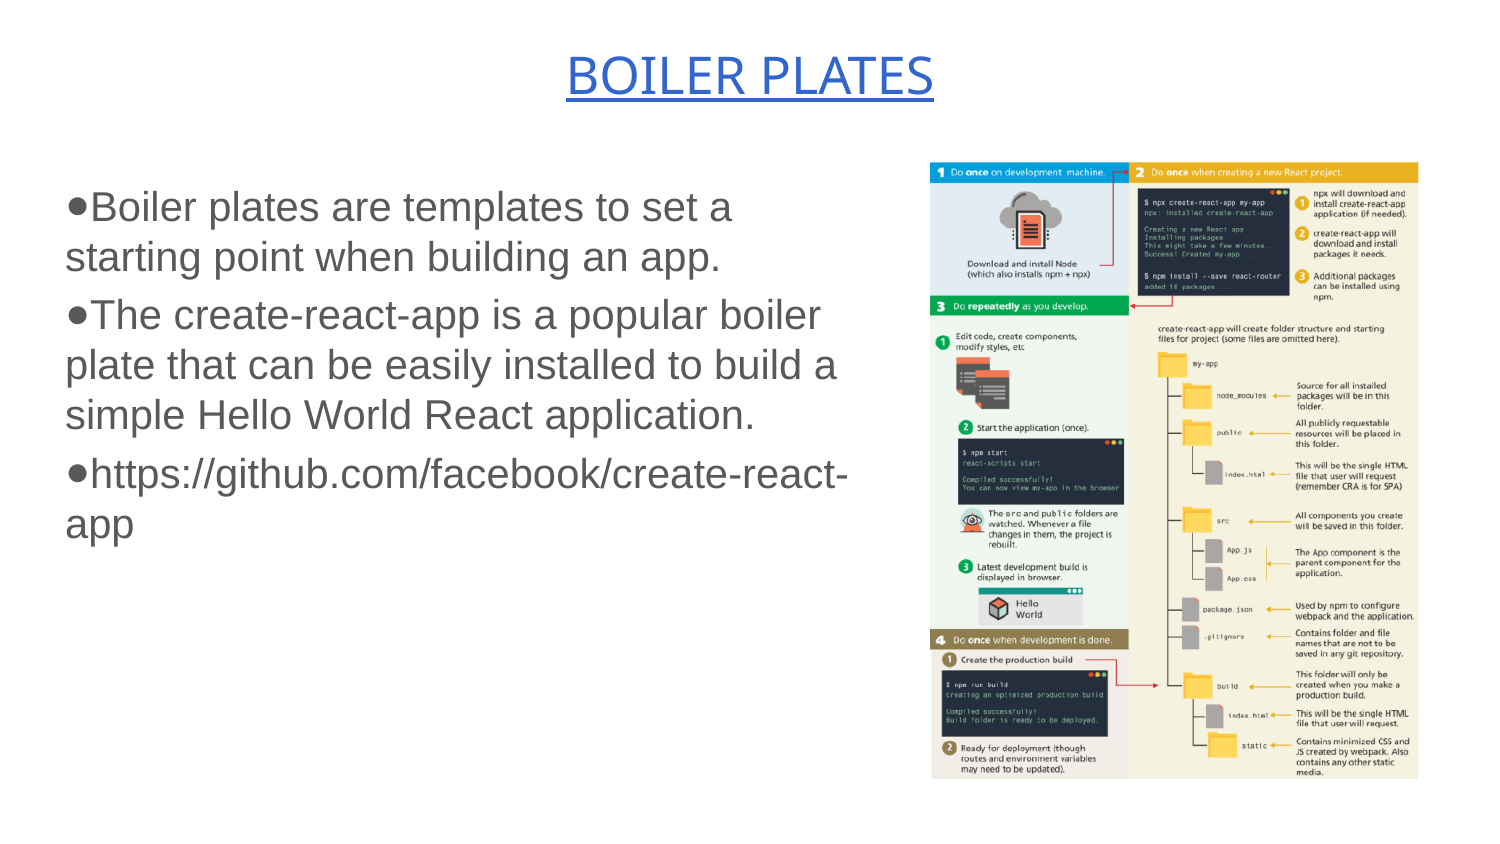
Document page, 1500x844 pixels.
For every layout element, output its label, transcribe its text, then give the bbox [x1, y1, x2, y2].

subtitle Boiler plates are templates to set a starting point when building an app. The create-react-app is a popular boiler plate that can be easily installed to build a simple Hello World React application. https://github.com/facebook/create-react-app [50, 171, 875, 810]
picture [924, 159, 1421, 782]
title BOILER PLATES [0, 37, 1500, 110]
